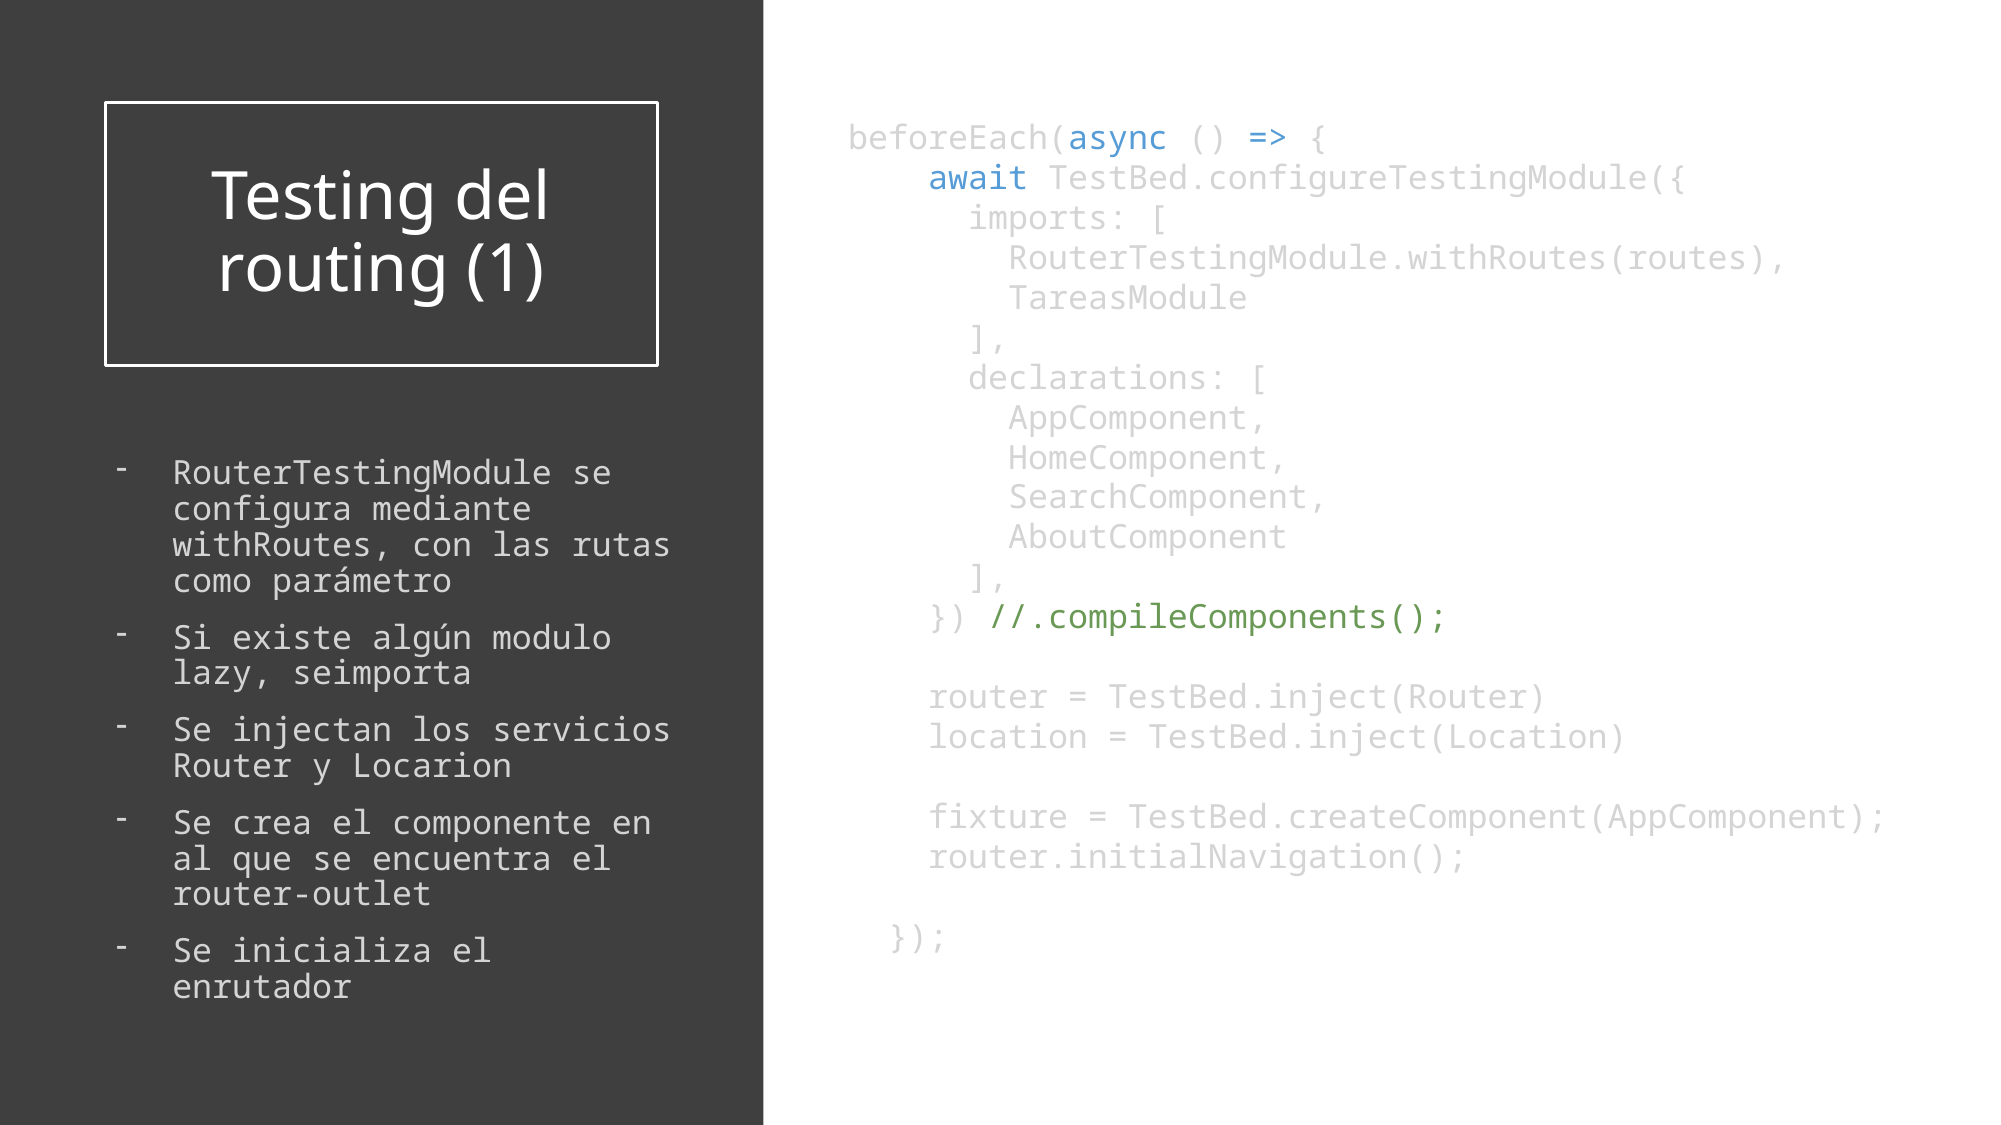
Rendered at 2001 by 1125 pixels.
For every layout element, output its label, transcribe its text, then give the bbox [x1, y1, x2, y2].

title Testing del routing (1) [105, 102, 658, 366]
text_box beforeEach(async () => { await TestBed.configureTestingModule({ imports: [ RouterTestingModule.withRoutes(routes), TareasModule ], declarations: [ AppComponent, HomeComponent, SearchComponent, AboutComponent ], }) //.compileComponents(); router = TestBed.inject(Router) location = TestBed.inject(Location) fixture = TestBed.createComponent(AppComponent); router.initialNavigation(); }); [833, 109, 1966, 963]
text_box [0, 0, 764, 1125]
list RouterTestingModule se configura mediante withRoutes, con las rutas como parámetro Si existe algún modulo lazy, seimporta Se injectan los servicios Router y Locarion Se crea el componente en al que se encuentra el router-outlet Se inicializa el enrutador [100, 448, 693, 1023]
